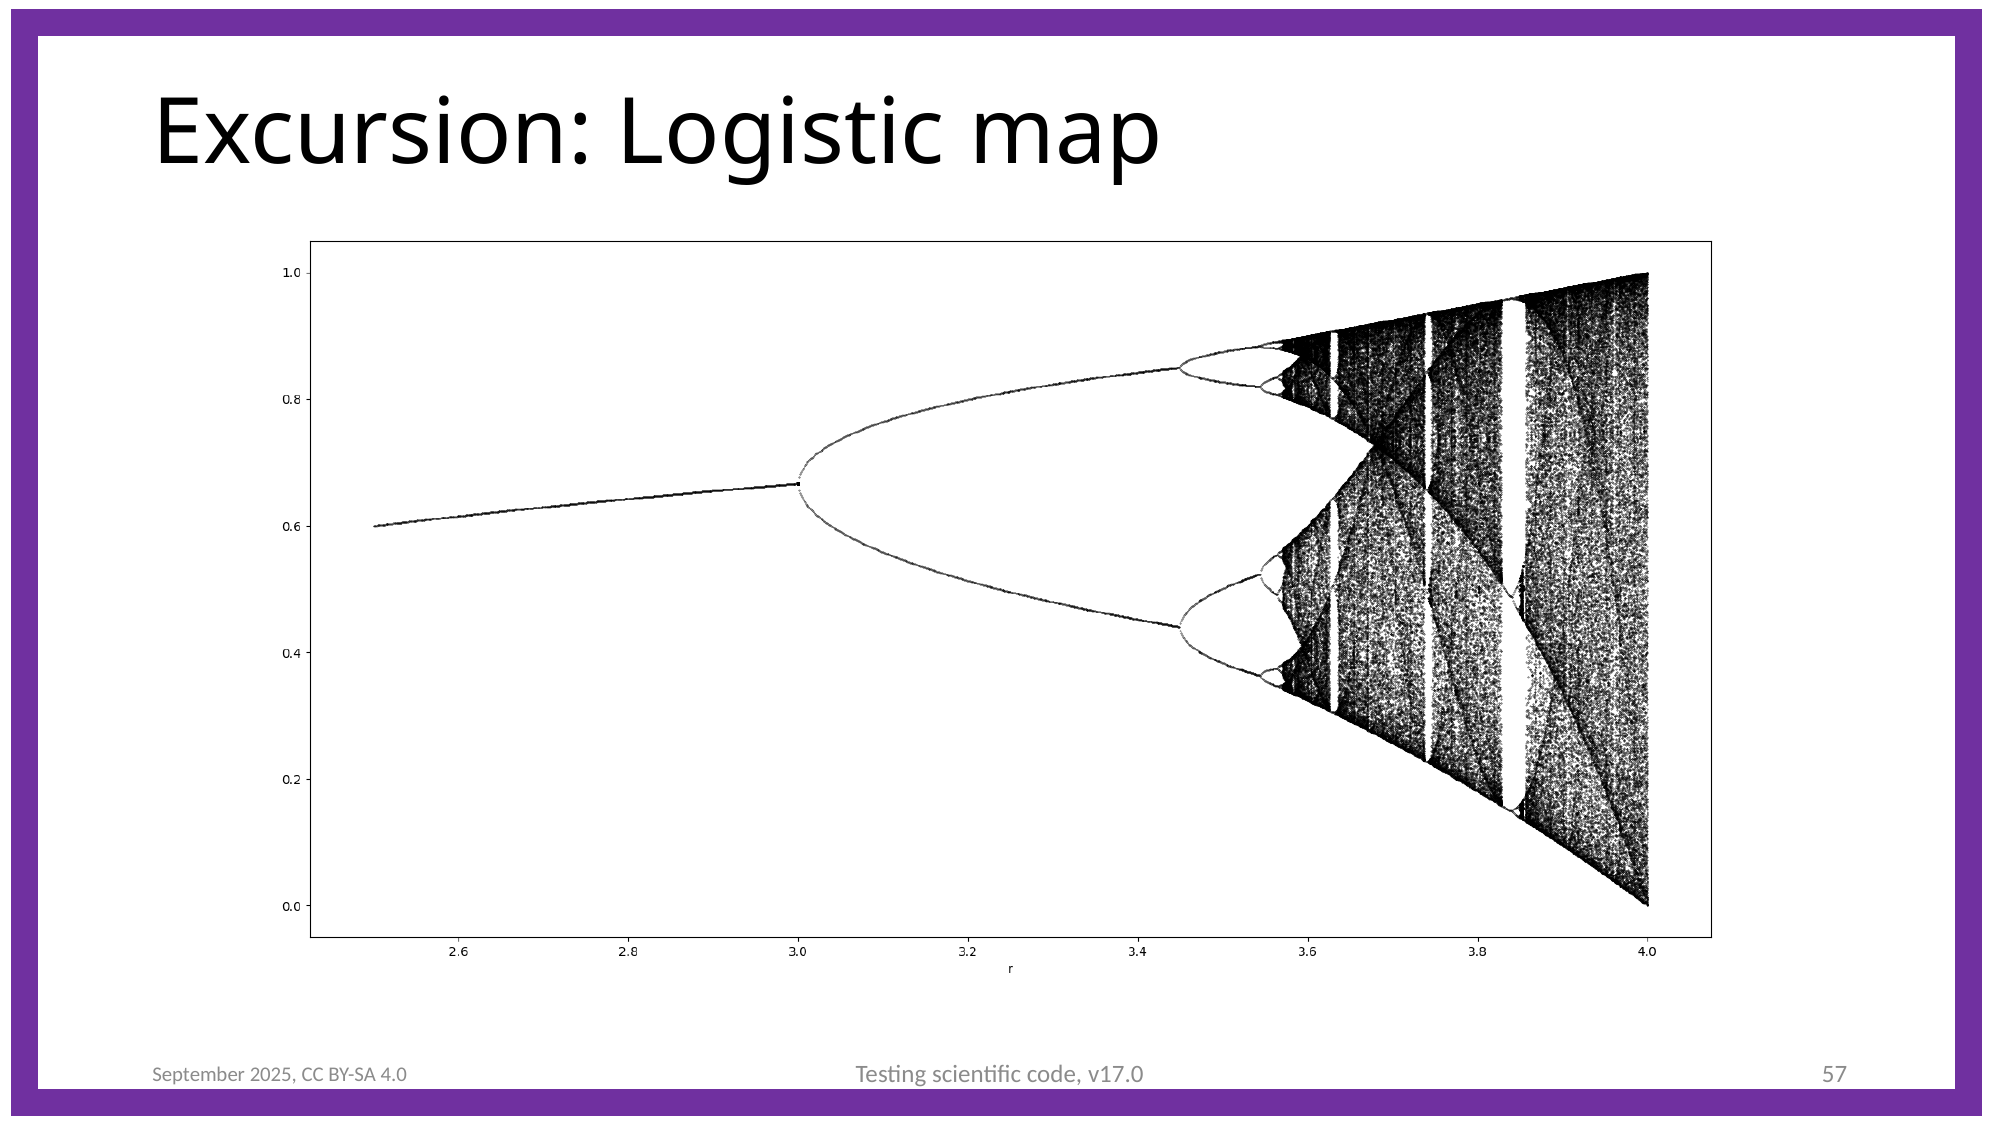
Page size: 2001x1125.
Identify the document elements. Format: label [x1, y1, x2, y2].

text_box [24, 21, 1970, 1104]
picture [269, 219, 1735, 988]
